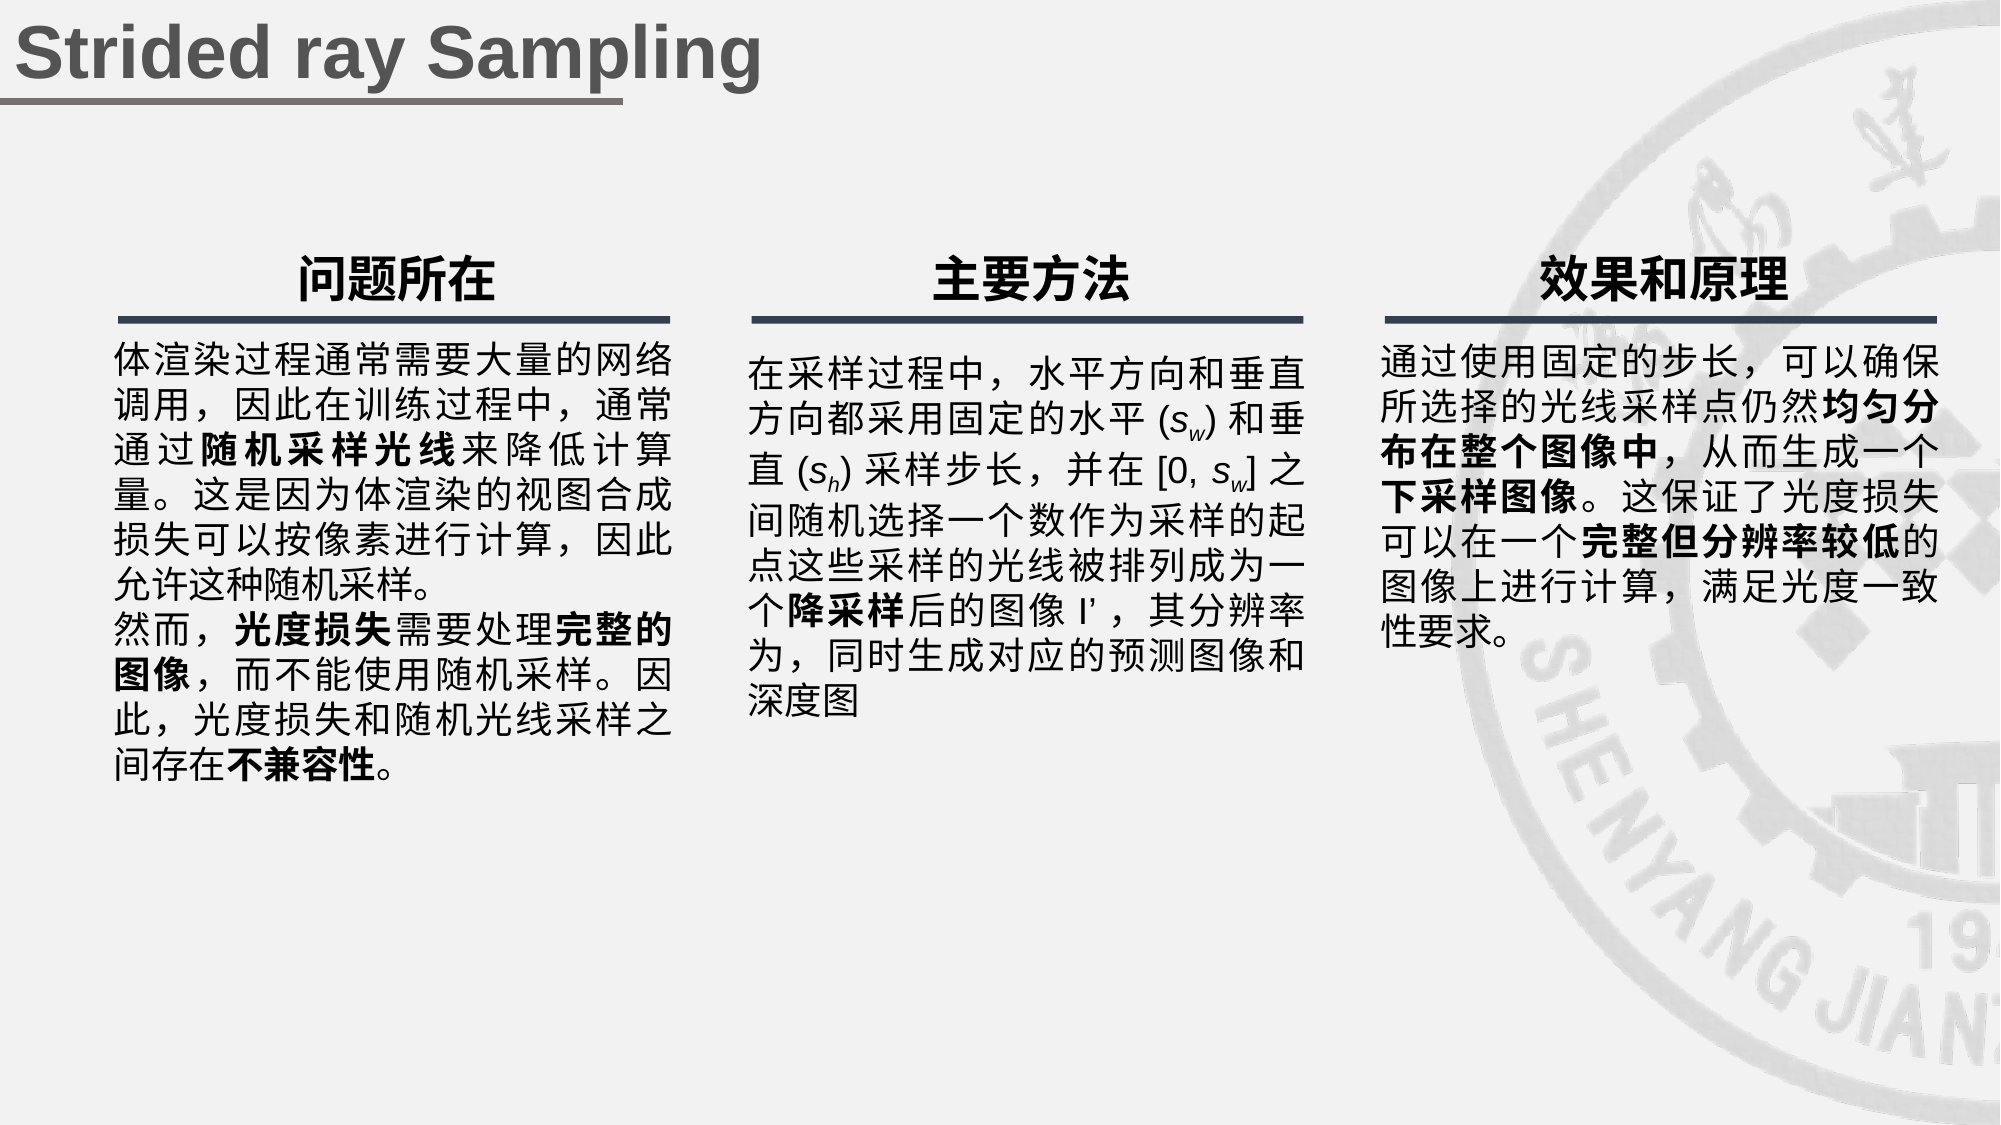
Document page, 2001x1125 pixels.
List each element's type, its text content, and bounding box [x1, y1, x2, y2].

text_box 主要方法 [740, 240, 1322, 316]
text_box 问题所在 [107, 240, 688, 316]
text_box [751, 315, 1304, 325]
text_box [1384, 315, 1938, 325]
text_box 体渲染过程通常需要大量的网络调用，因此在训练过程中，通常通过随机采样光线来降低计算量。这是因为体渲染的视图合成损失可以按像素进行计算，因此允许这种随机采样。 然而，光度损失需要处理完整的图像，而不能使用随机采样。因此，光度损失和随机光线采样之间存在不兼容性。 [98, 328, 689, 794]
text_box 效果和原理 [1373, 240, 1955, 316]
text_box 通过使用固定的步长，可以确保所选择的光线采样点仍然均匀分布在整个图像中，从而生成一个下采样图像。这保证了光度损失可以在一个完整但分辨率较低的图像上进行计算，满足光度一致性要求。 [1365, 330, 1955, 661]
text_box Strided ray Sampling [0, 0, 885, 102]
text_box [117, 315, 671, 325]
